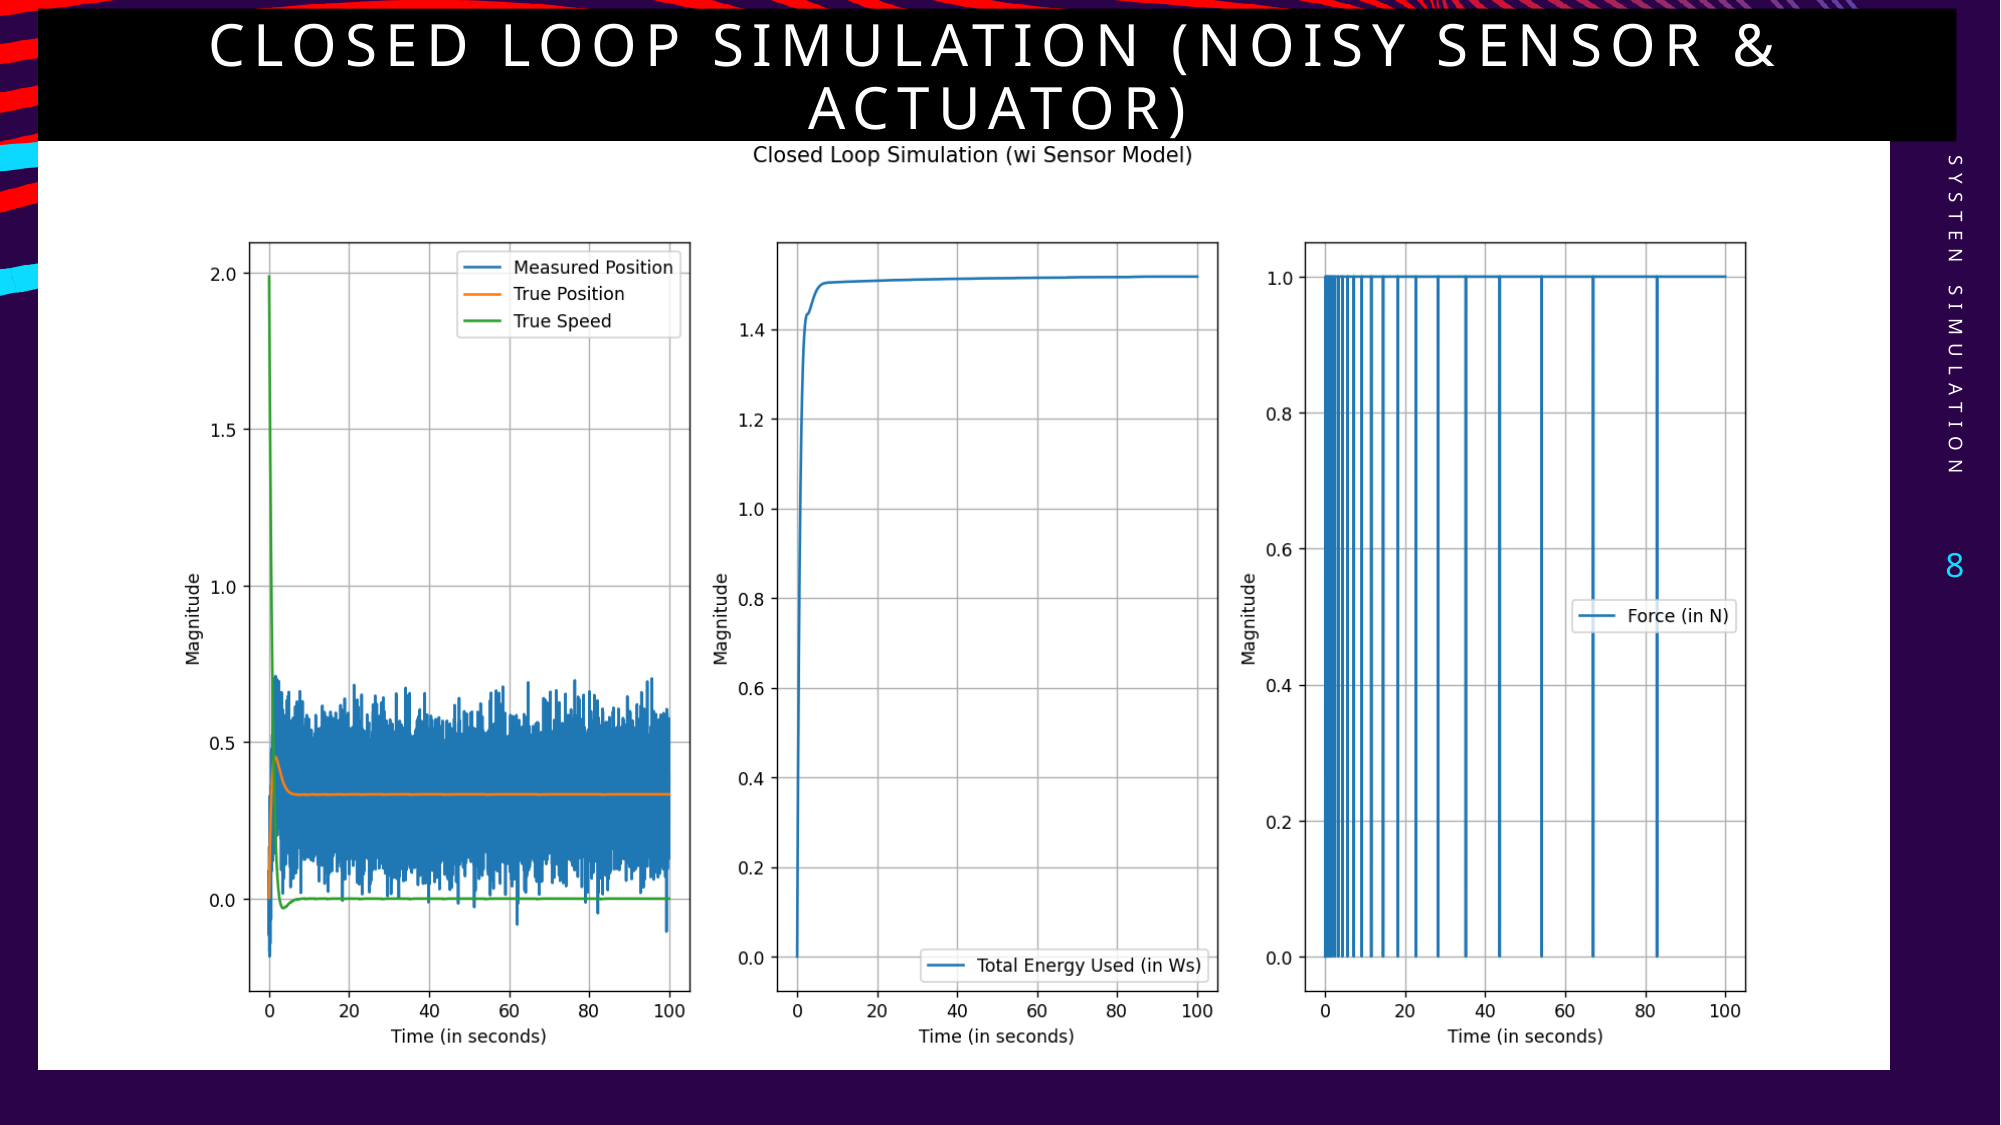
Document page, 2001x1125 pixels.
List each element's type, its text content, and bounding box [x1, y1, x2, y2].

footer SYSTEN SIMULATION [1926, 33, 1987, 489]
picture [0, 0, 2000, 1125]
title Closed Loop SIMULATION (Noisy SENSOR & Actuator) [38, 8, 1957, 142]
slide_number 8 [1890, 519, 1980, 615]
